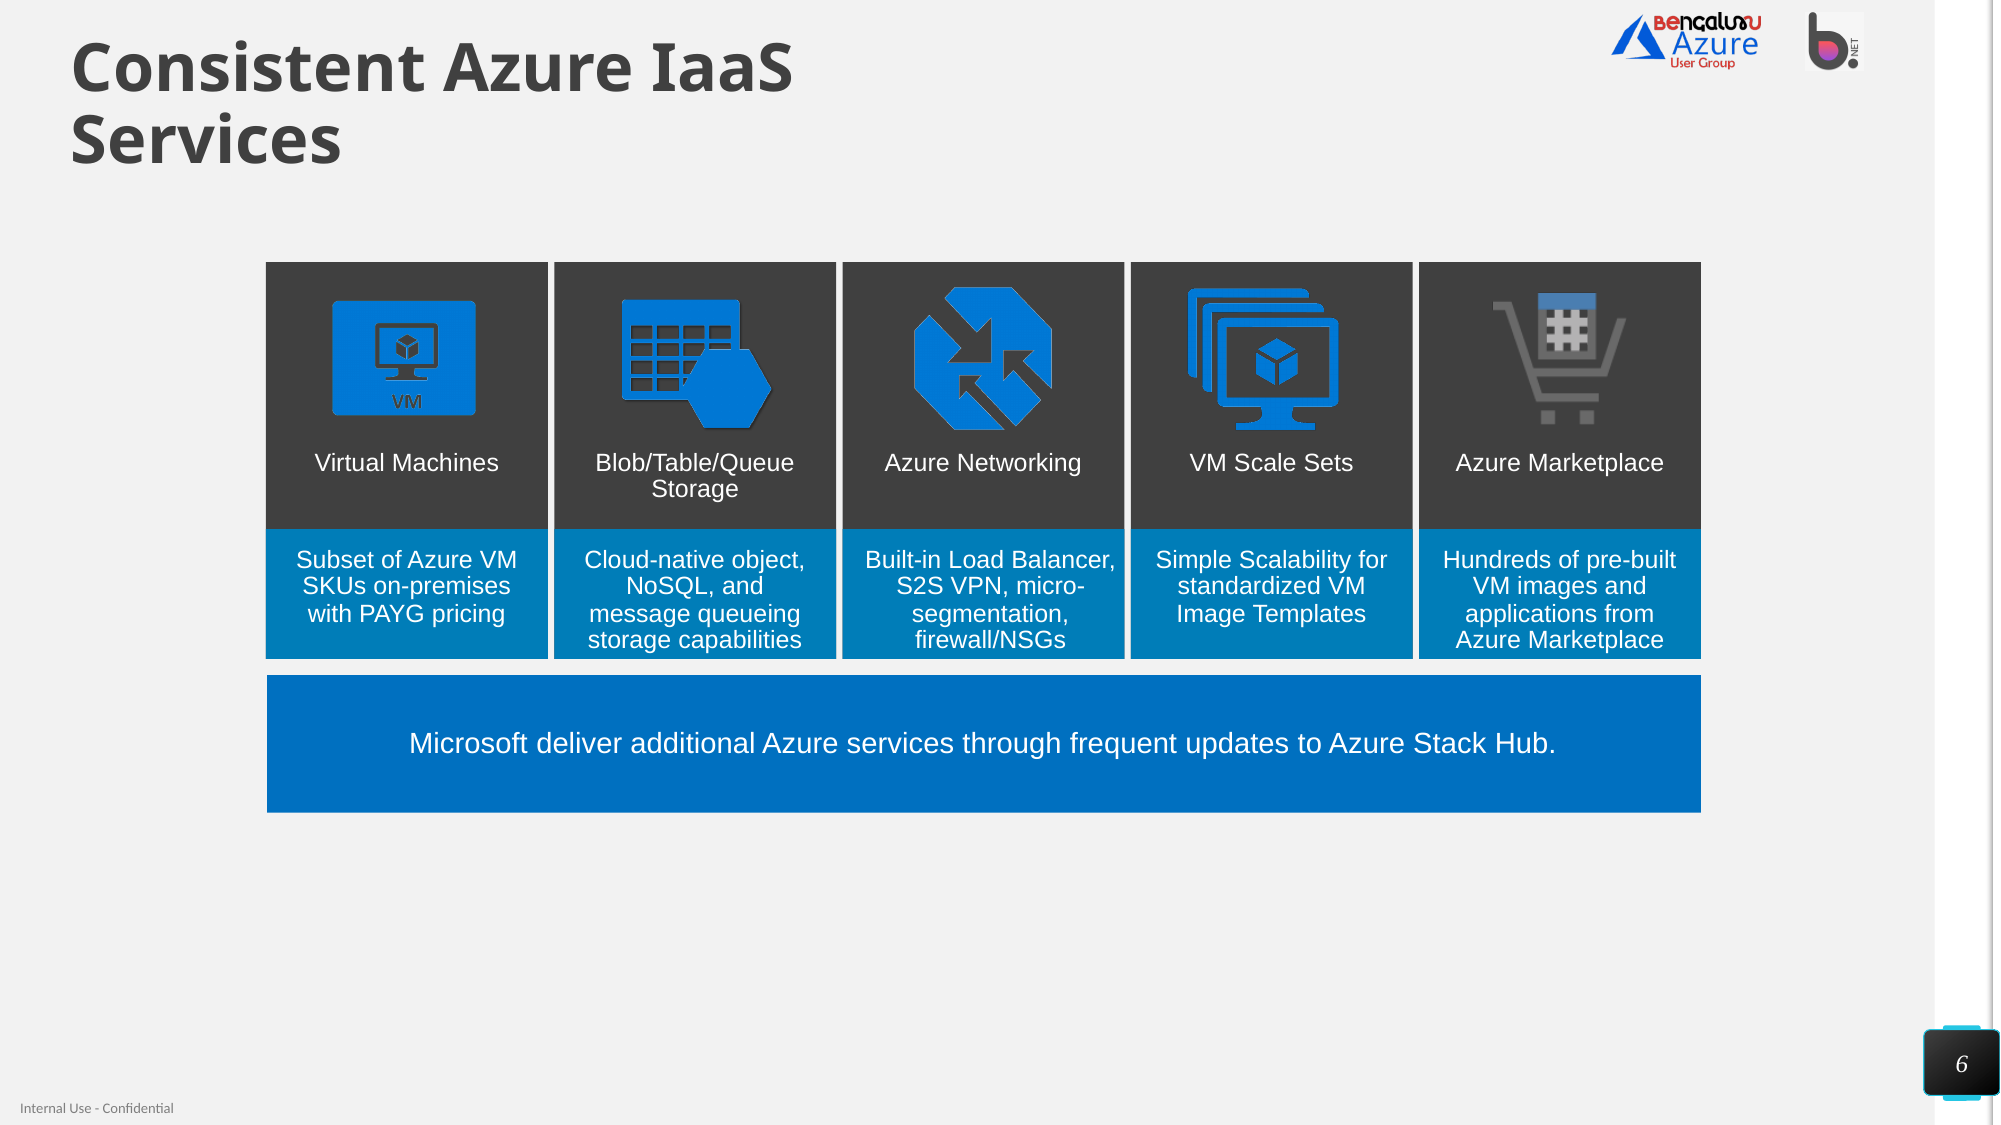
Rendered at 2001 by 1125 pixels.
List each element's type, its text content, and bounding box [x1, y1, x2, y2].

slide_number 6 [1923, 1029, 2000, 1096]
text_box Azure Networking [842, 262, 1125, 528]
text_box Virtual Machines [265, 262, 548, 528]
picture [1186, 287, 1339, 435]
text_box Hundreds of pre-built VM images and applications from Azure Marketplace [1419, 528, 1701, 660]
text_box Simple Scalability for standardized VM Image Templates [1130, 528, 1413, 660]
title Consistent Azure IaaS Services [70, 70, 969, 142]
text_box Subset of Azure VM SKUs on-premises with PAYG pricing [265, 528, 548, 660]
picture [620, 287, 776, 443]
text_box Cloud-native object, NoSQL, and message queueing storage capabilities [554, 528, 837, 660]
text_box Microsoft deliver additional Azure services through frequent updates to Azure Stack Hub. [267, 675, 1701, 813]
picture [912, 287, 1054, 430]
picture [1611, 12, 1763, 71]
text_box Azure Marketplace [1419, 262, 1701, 528]
picture [1805, 12, 1864, 71]
picture [332, 286, 476, 430]
text_box Blob/Table/Queue Storage [554, 262, 837, 528]
text_box VM Scale Sets [1130, 262, 1413, 528]
text_box Built-in Load Balancer, S2S VPN, micro-segmentation, firewall/NSGs [842, 528, 1125, 660]
picture [1458, 258, 1662, 461]
